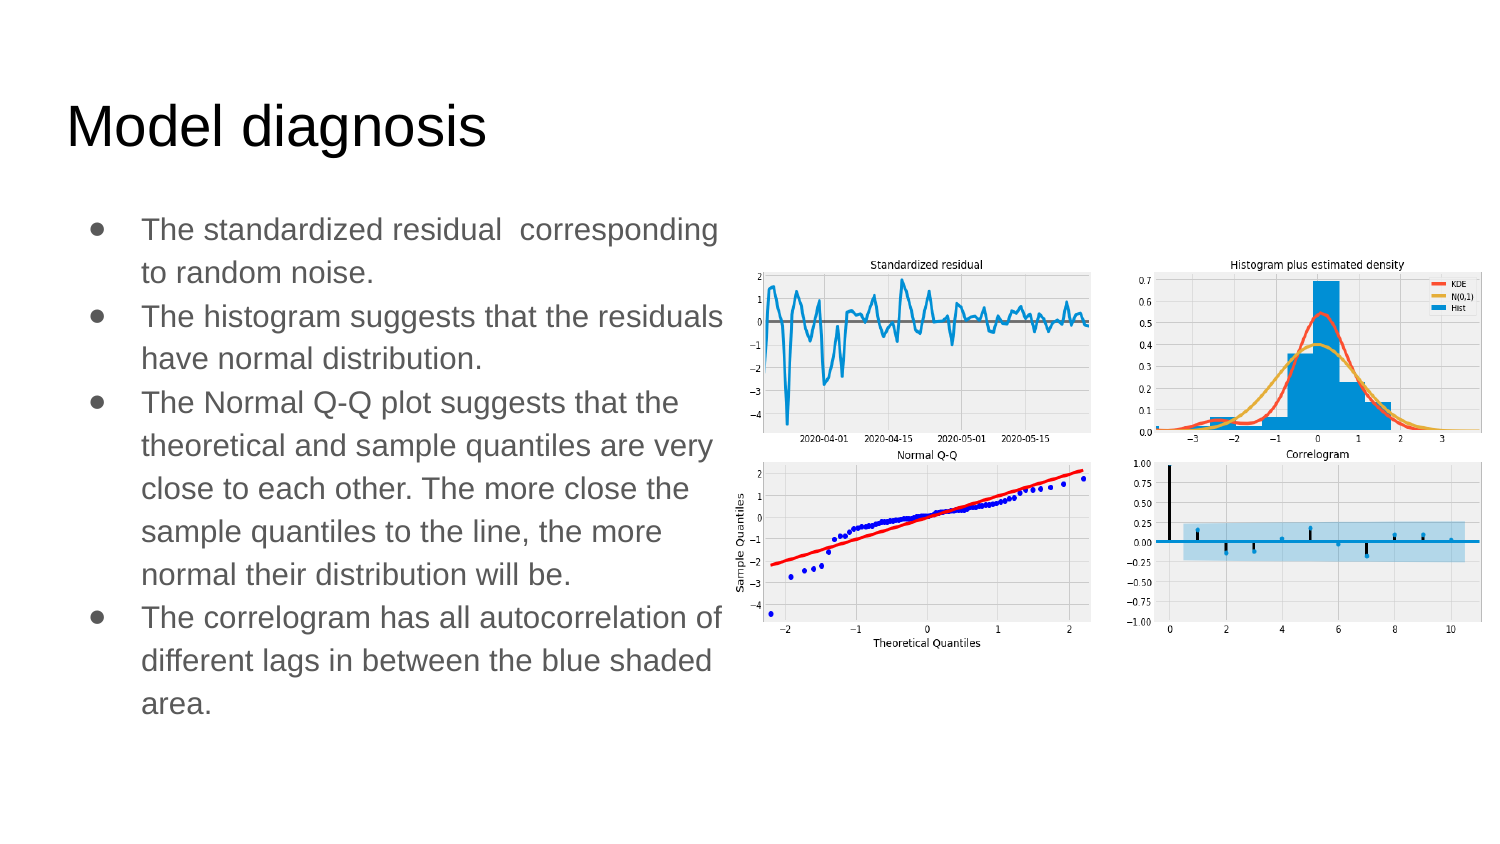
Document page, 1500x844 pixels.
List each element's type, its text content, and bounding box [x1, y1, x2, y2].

list The standardized residual corresponding to random noise. The histogram suggests that the residuals have normal distribution. The Normal Q-Q plot suggests that the theoretical and sample quantiles are very close to each other. The more close the sample quantiles to the line, the more normal their distribution will be. The correlogram has all autocorrelation of different lags in between the blue shaded area. [51, 189, 750, 750]
picture [731, 254, 1484, 655]
title Model diagnosis [51, 72, 1449, 167]
